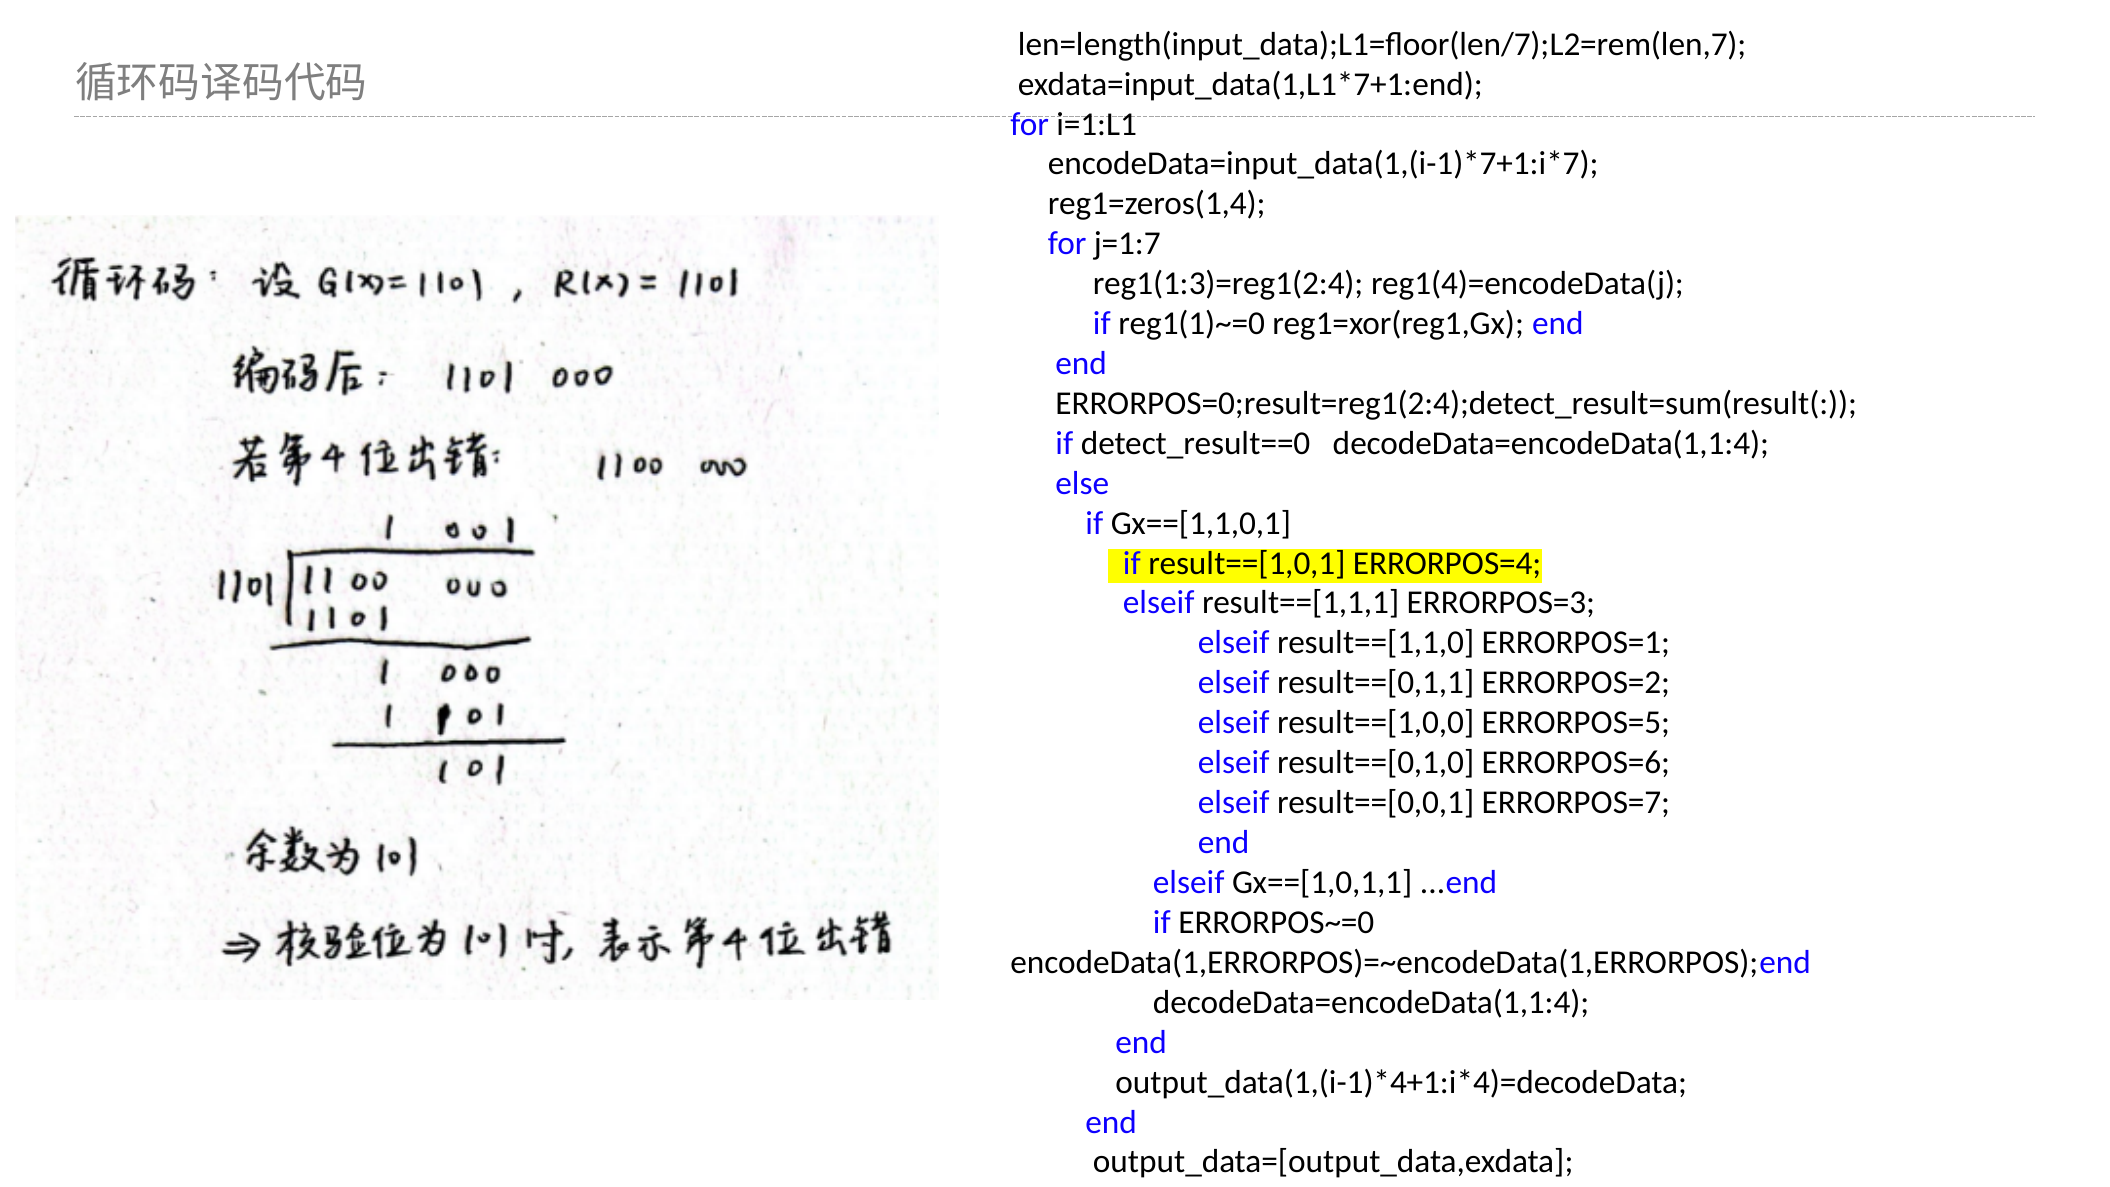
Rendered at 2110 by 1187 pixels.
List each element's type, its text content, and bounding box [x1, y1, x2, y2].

text_box 循环码译码代码 [59, 48, 563, 111]
text_box len=length(input_data);L1=floor(len/7);L2=rem(len,7); exdata=input_data(1,L1*7+1:end); for i=1:L1 encodeData=input_data(1,(i-1)*7+1:i*7); reg1=zeros(1,4); for j=1:7 reg1(1:3)=reg1(2:4); reg1(4)=encodeData(j); if reg1(1)~=0 reg1=xor(reg1,Gx); end end ERRORPOS=0;result=reg1(2:4);detect_result=sum(result(:)); if detect_result==0 decodeData=encodeData(1,1:4); else if Gx==[1,1,0,1] if result==[1,0,1] ERRORPOS=4; elseif result==[1,1,1] ERRORPOS=3; elseif result==[1,1,0] ERRORPOS=1; elseif result==[0,1,1] ERRORPOS=2; elseif result==[1,0,0] ERRORPOS=5; elseif result==[0,1,0] ERRORPOS=6; elseif result==[0,0,1] ERRORPOS=7; end elseif Gx==[1,0,1,1] ...end if ERRORPOS~=0 encodeData(1,ERRORPOS)=~encodeData(1,ERRORPOS);end decodeData=encodeData(1,1:4); end output_data(1,(i-1)*4+1:i*4)=decodeData; end output_data=[output_data,exdata]; [995, 14, 2098, 1160]
picture [15, 215, 939, 1000]
